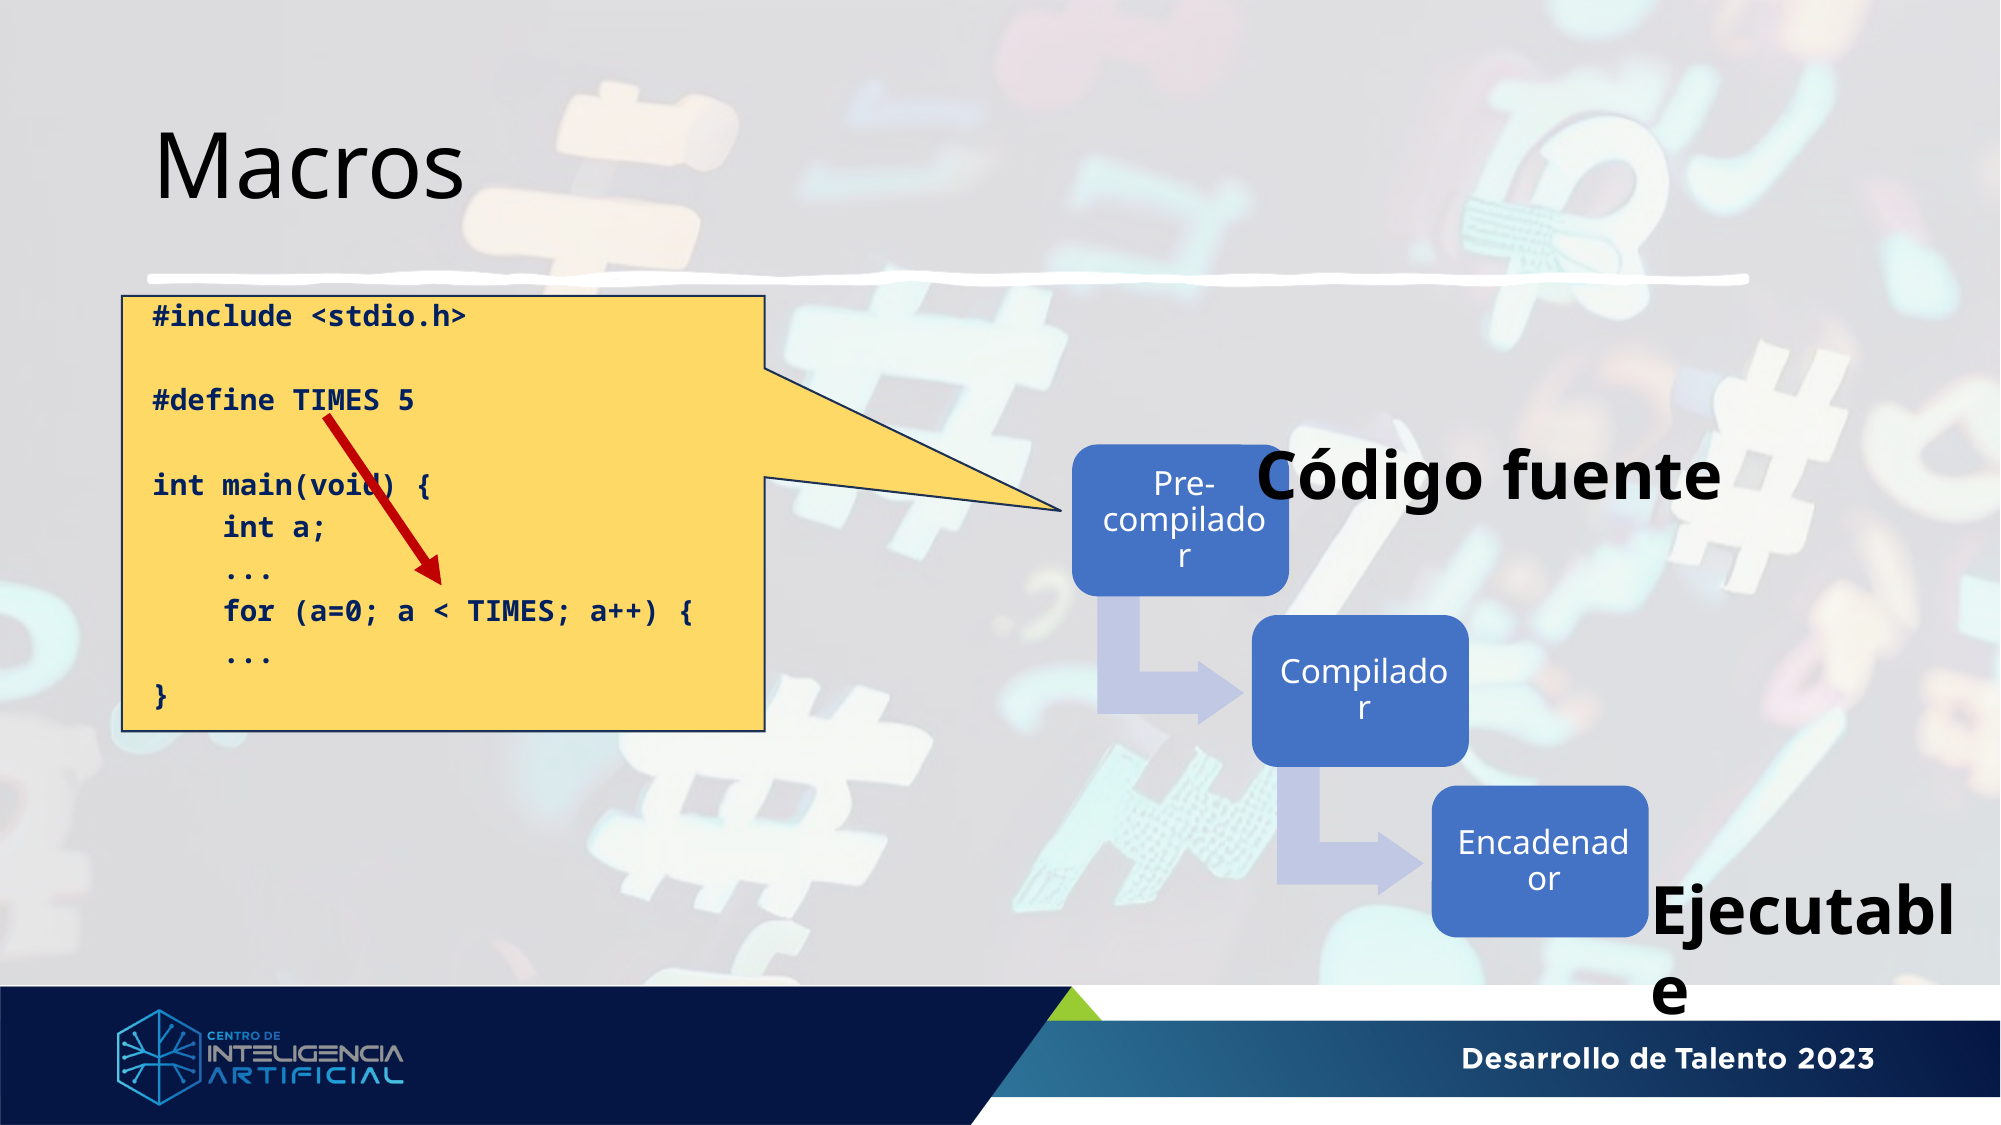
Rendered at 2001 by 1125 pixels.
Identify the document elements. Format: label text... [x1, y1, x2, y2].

text_box Ejecutable [1635, 985, 1975, 1035]
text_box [325, 415, 442, 586]
picture [0, 0, 2001, 1125]
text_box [1046, 441, 1674, 941]
